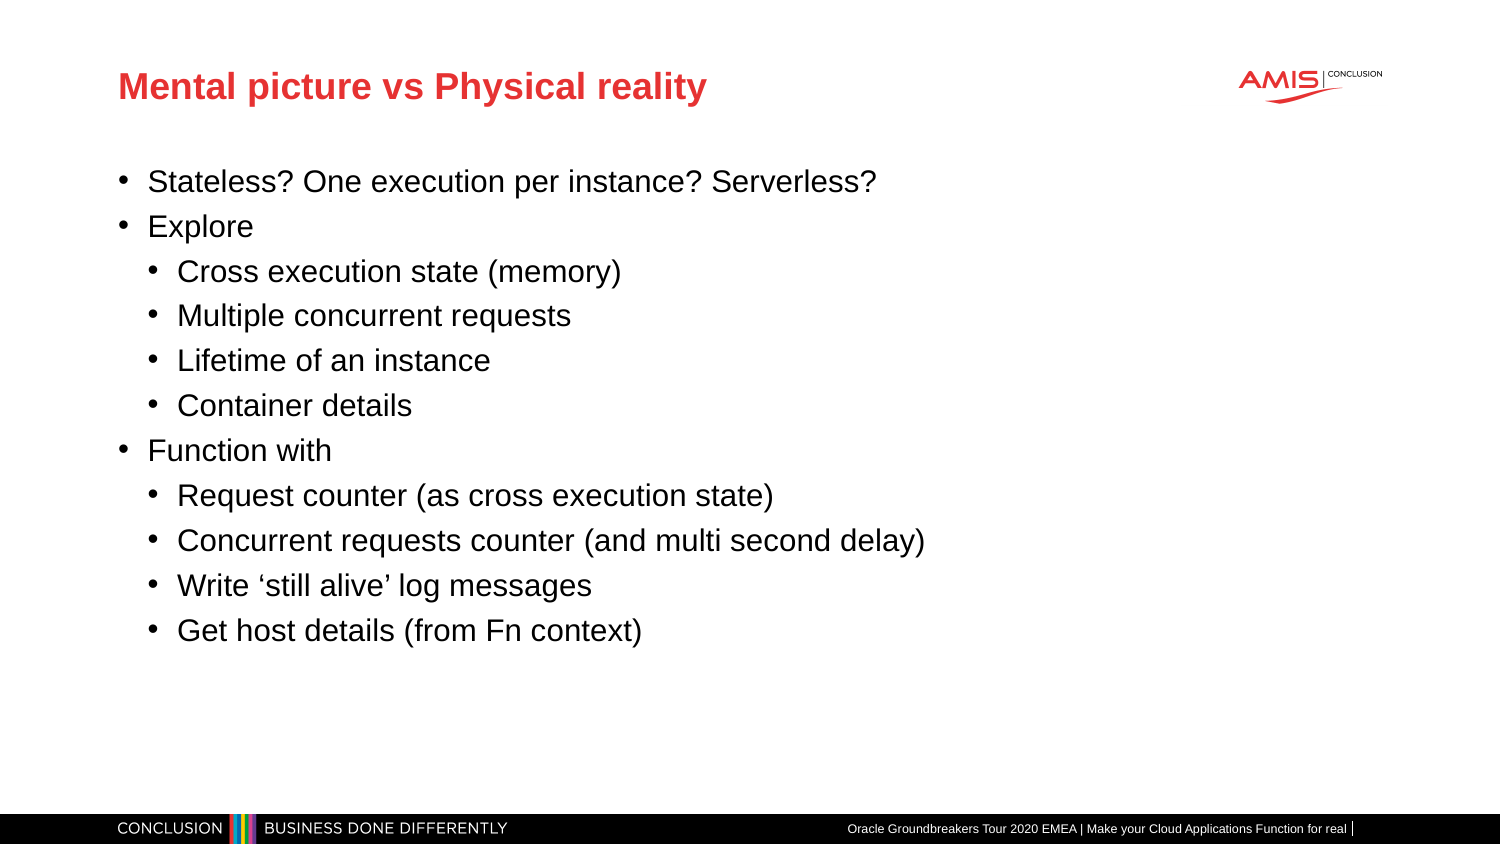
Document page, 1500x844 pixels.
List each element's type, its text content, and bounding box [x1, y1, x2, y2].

picture [1205, 59, 1388, 106]
picture [239, 814, 1500, 844]
picture [0, 814, 236, 844]
list Stateless? One execution per instance? Serverless? Explore Cross execution state (memory) Multiple concurrent requests Lifetime of an instance Container details Function with Request counter (as cross execution state) Concurrent requests counter (and multi second delay) Write ‘still alive’ log messages Get host details (from Fn context) [118, 153, 1205, 774]
title Mental picture vs Physical reality [118, 47, 1205, 130]
footer Oracle Groundbreakers Tour 2020 EMEA | Make your Cloud Applications Function for real [814, 820, 1347, 839]
